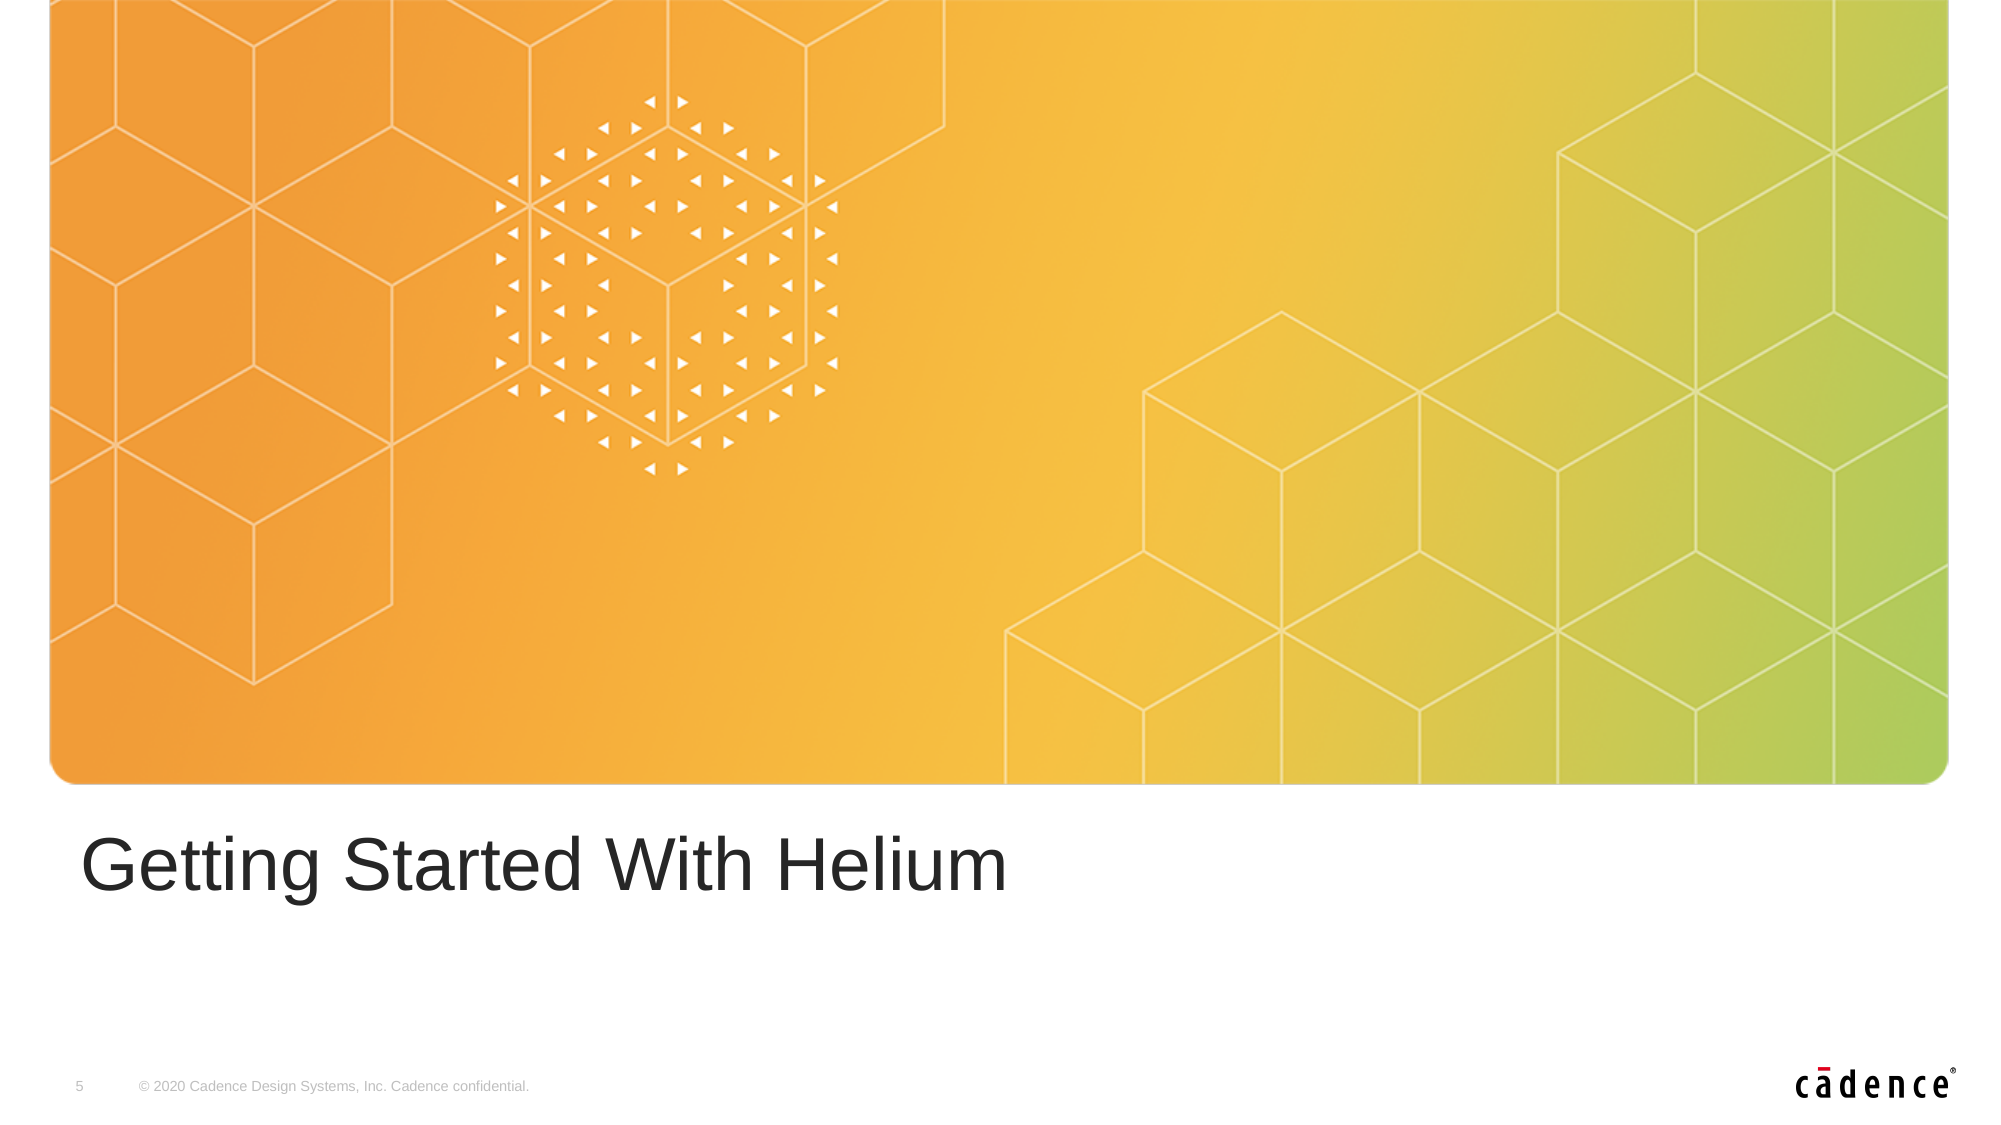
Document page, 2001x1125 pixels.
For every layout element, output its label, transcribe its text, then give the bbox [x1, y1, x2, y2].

title Getting Started With Helium [73, 818, 1910, 936]
picture [0, 0, 2000, 1125]
